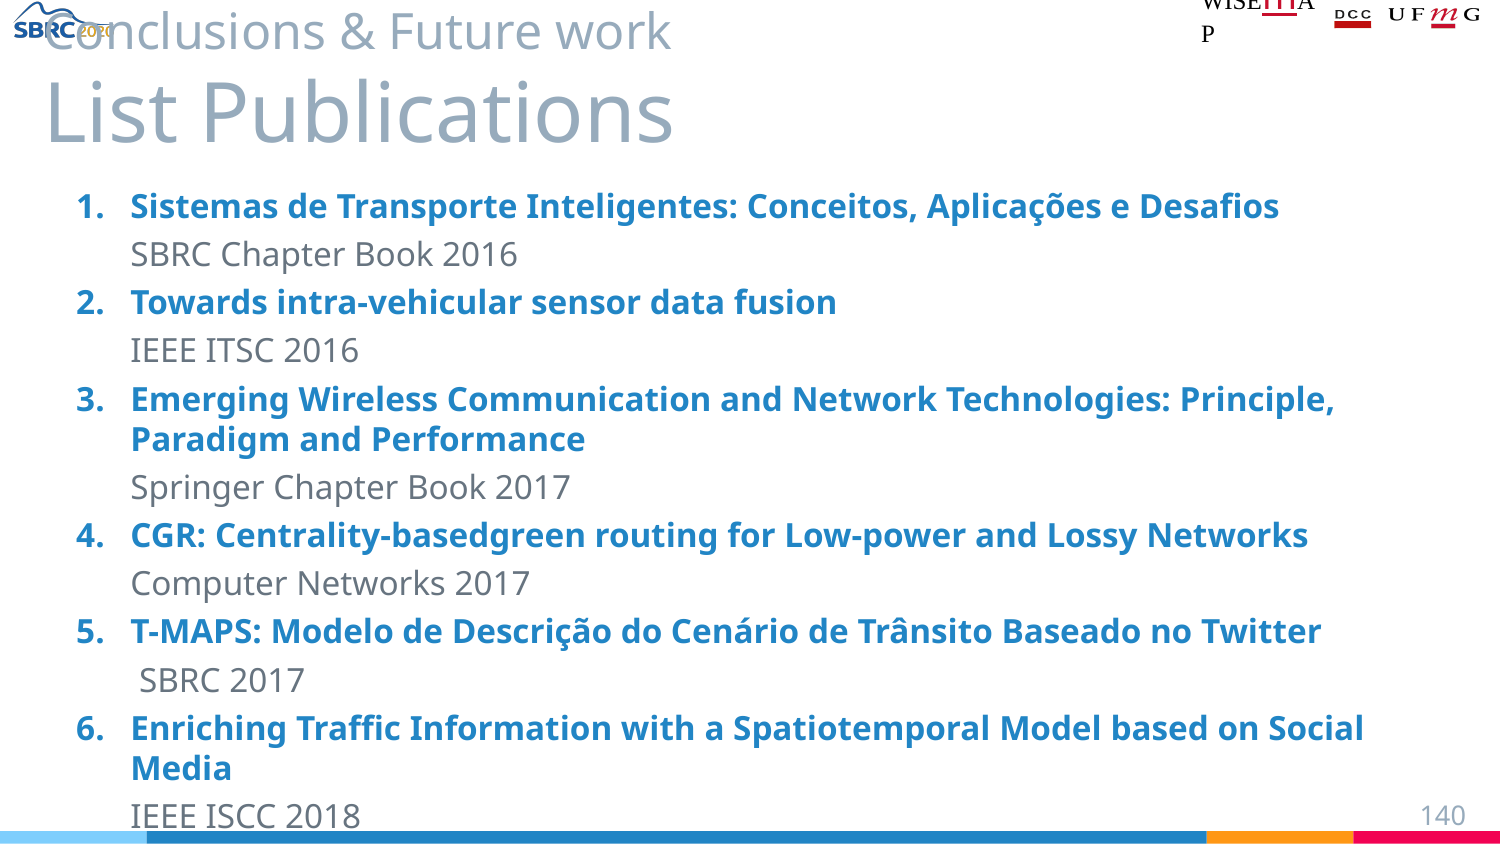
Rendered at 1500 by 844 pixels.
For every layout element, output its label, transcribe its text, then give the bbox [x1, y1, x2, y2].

picture [1251, 8, 1372, 33]
picture [1387, 8, 1480, 31]
title Conclusions & Future work List Publications [28, 33, 1482, 175]
text_box Sistemas de Transporte Inteligentes: Conceitos, Aplicações e Desafios SBRC Chapter Book 2016 Towards intra-vehicular sensor data fusion IEEE ITSC 2016 Emerging Wireless Communication and Network Technologies: Principle, Paradigm and Performance Springer Chapter Book 2017 CGR: Centrality-basedgreen routing for Low-power and Lossy Networks Computer Networks 2017 T-MAPS: Modelo de Descrição do Cenário de Trânsito Baseado no Twitter SBRC 2017 Enriching Traffic Information with a Spatiotemporal Model based on Social Media IEEE ISCC 2018 [40, 169, 1460, 674]
slide_number ‹#› [1391, 783, 1482, 835]
picture [11, 0, 116, 40]
